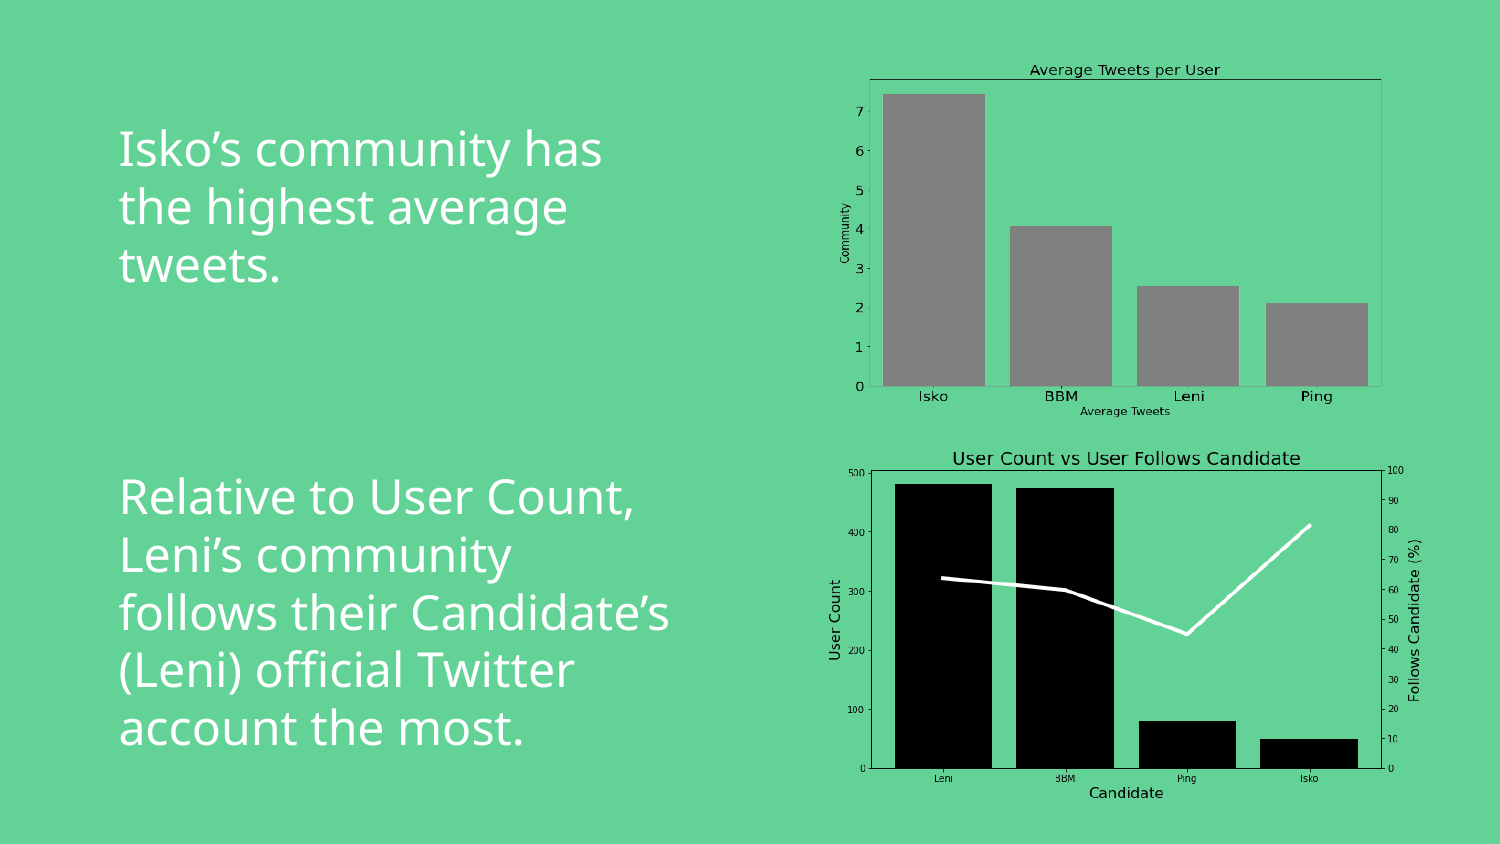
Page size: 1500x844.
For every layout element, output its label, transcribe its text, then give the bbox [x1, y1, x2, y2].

title Isko’s community has the highest average tweets. Relative to User Count, Leni’s community follows their Candidate’s (Leni) official Twitter account the most. [103, 103, 689, 779]
picture [823, 444, 1428, 807]
picture [834, 59, 1385, 422]
